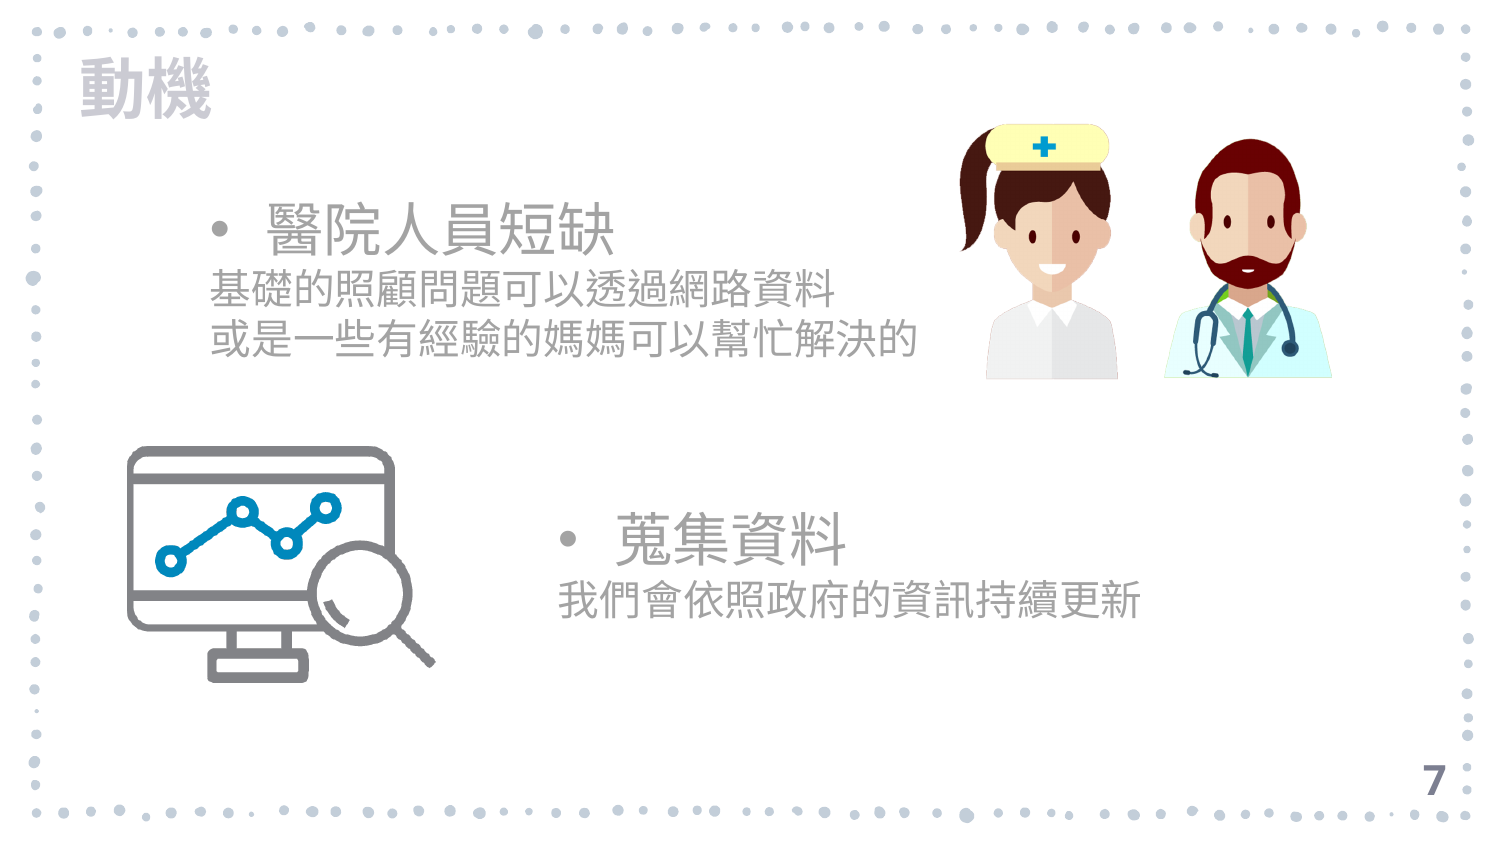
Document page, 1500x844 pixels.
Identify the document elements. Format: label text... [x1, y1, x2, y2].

picture [938, 102, 1353, 398]
text_box 7 [1408, 746, 1462, 811]
text_box 動機 [64, 32, 1273, 173]
text_box 蒐集資料 我們會依照政府的資訊持續更新 [543, 496, 1294, 631]
text_box 醫院人員短缺 基礎的照顧問題可以透過網路資料 或是一些有經驗的媽媽可以幫忙解決的 [194, 185, 1400, 727]
picture [123, 442, 439, 687]
